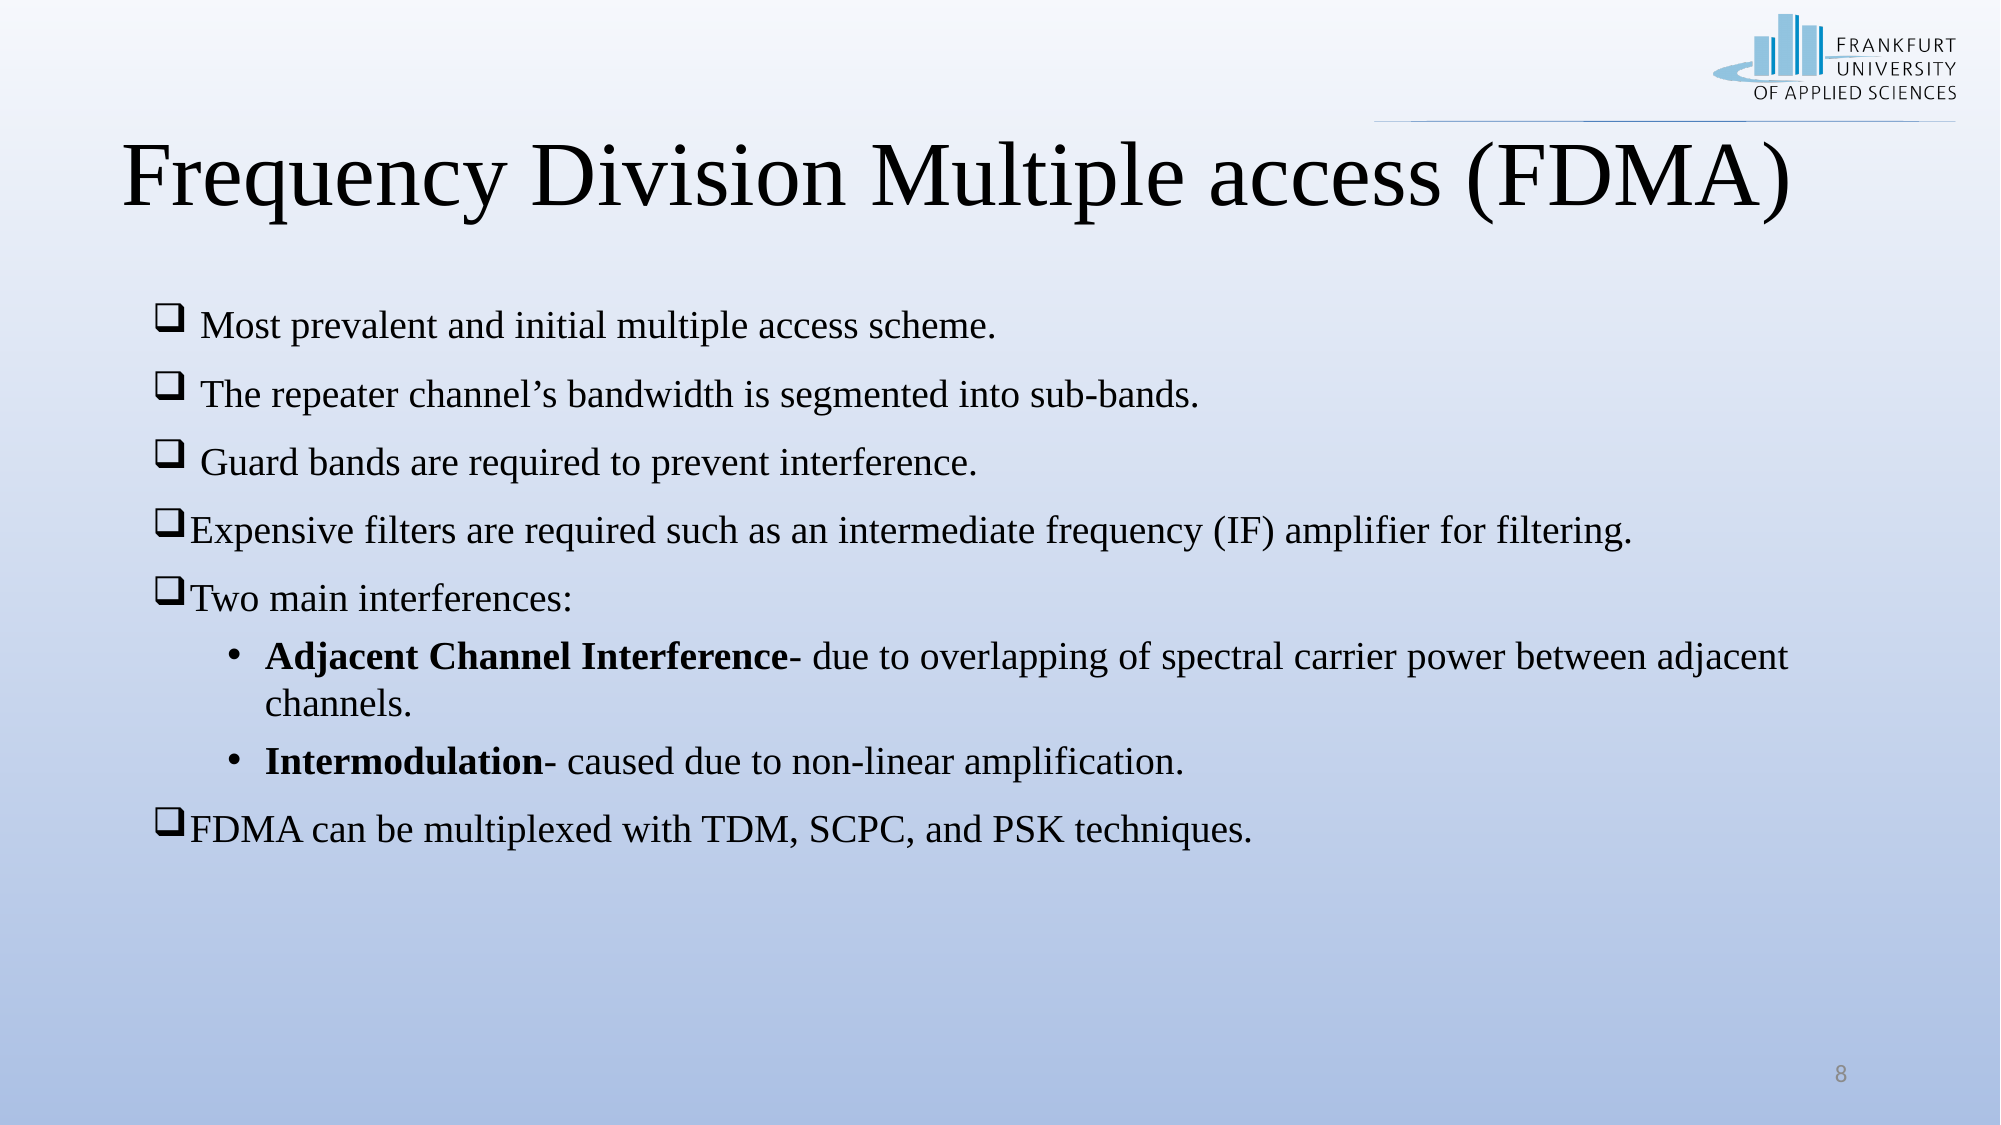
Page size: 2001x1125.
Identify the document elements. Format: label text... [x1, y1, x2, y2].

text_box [1374, 5, 1962, 163]
list Most prevalent and initial multiple access scheme. The repeater channel’s bandwidth is segmented into sub-bands. Guard bands are required to prevent interference. Expensive filters are required such as an intermediate frequency (IF) amplifier for filtering. Two main interferences: Adjacent Channel Interference- due to overlapping of spectral carrier power between adjacent channels. Intermodulation- caused due to non-linear amplification. FDMA can be multiplexed with TDM, SCPC, and PSK techniques. [137, 291, 1863, 1005]
title Frequency Division Multiple access (FDMA) [106, 74, 1863, 278]
slide_number 8 [1412, 1042, 1863, 1103]
